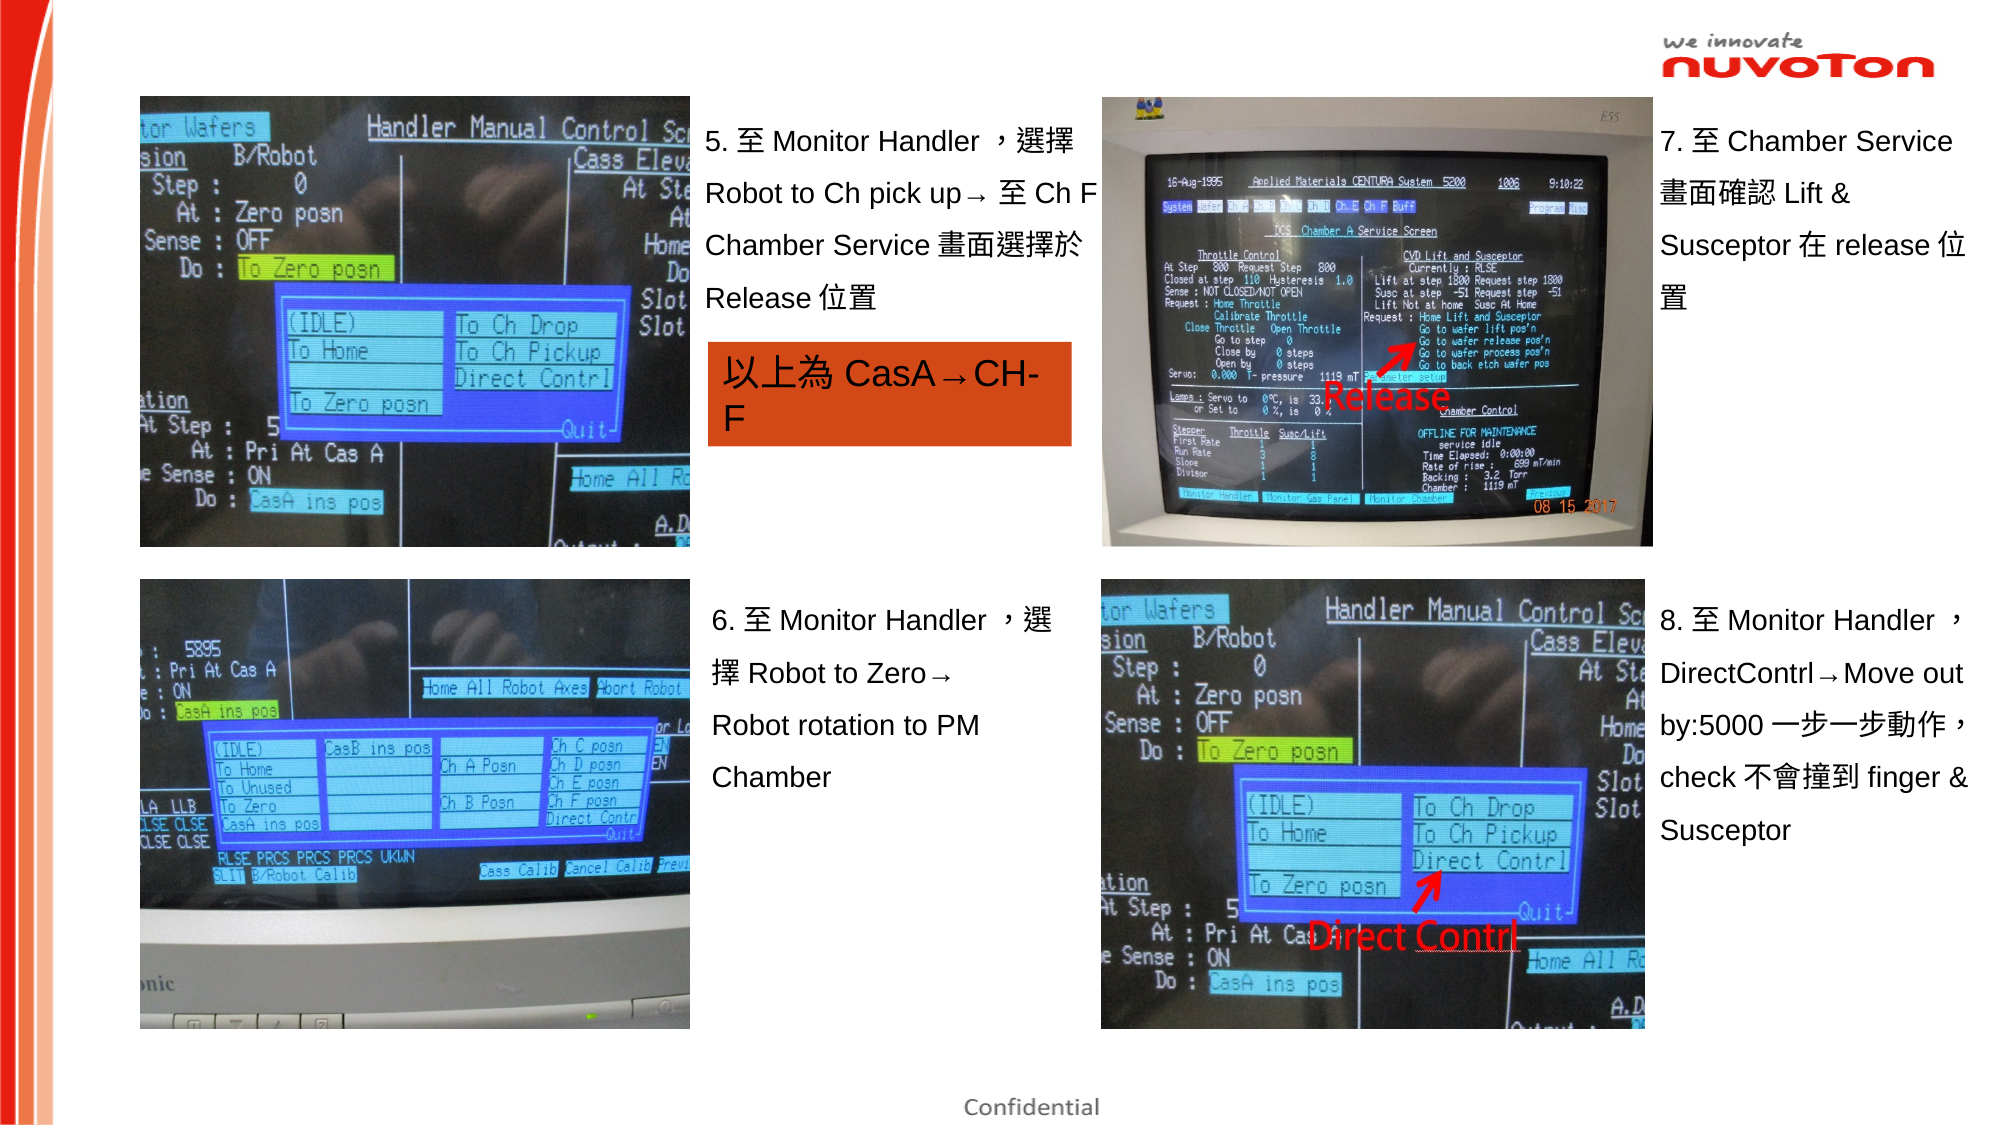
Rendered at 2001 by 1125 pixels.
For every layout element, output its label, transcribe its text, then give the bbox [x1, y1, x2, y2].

text_box 6.至Monitor Handler，選擇Robot to Zero→ Robot rotation to PM Chamber [696, 576, 1095, 802]
text_box 7.至Chamber Service畫面確認Lift & Susceptor在release位置 [1653, 96, 2000, 322]
text_box 8.至Monitor Handler，DirectContrl→Move out by:5000一步一步動作，check不會撞到finger & Susceptor [1644, 576, 2000, 854]
text_box 5.至Monitor Handler，選擇Robot to Ch pick up→至Ch F Chamber Service畫面選擇於Release位置 [691, 96, 1100, 322]
picture [0, 0, 2000, 1125]
text_box 以上為CasA→CH-F [708, 341, 1072, 447]
